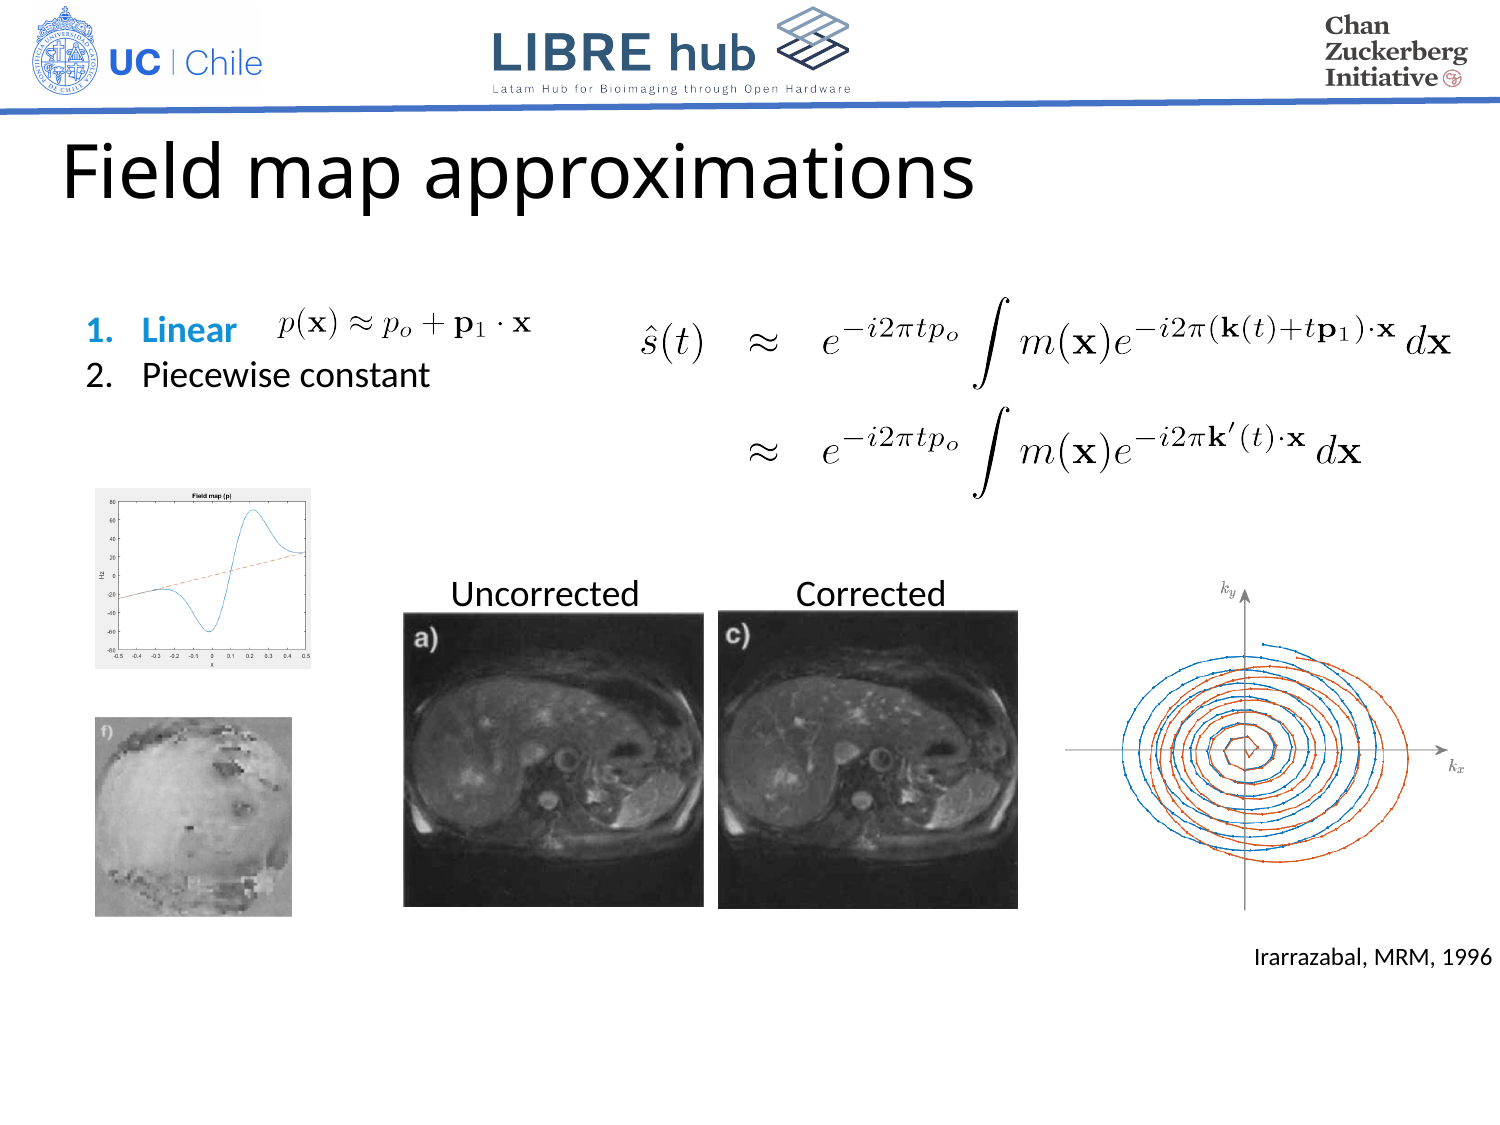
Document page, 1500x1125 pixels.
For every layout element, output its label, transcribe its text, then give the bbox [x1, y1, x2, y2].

picture [1065, 574, 1470, 925]
text_box Corrected [781, 561, 962, 610]
picture [95, 488, 311, 669]
picture [32, 6, 262, 95]
picture [402, 612, 704, 907]
picture [95, 717, 292, 917]
text_box Irarrazabal, MRM, 1996 [1239, 932, 1500, 978]
title Field map approximations [45, 117, 1474, 231]
text_box Uncorrected [435, 561, 656, 612]
picture [641, 297, 1451, 499]
picture [277, 307, 531, 341]
picture [1320, 6, 1475, 96]
picture [718, 610, 1018, 909]
text_box Linear Piecewise constant [70, 297, 446, 402]
picture [493, 6, 850, 96]
